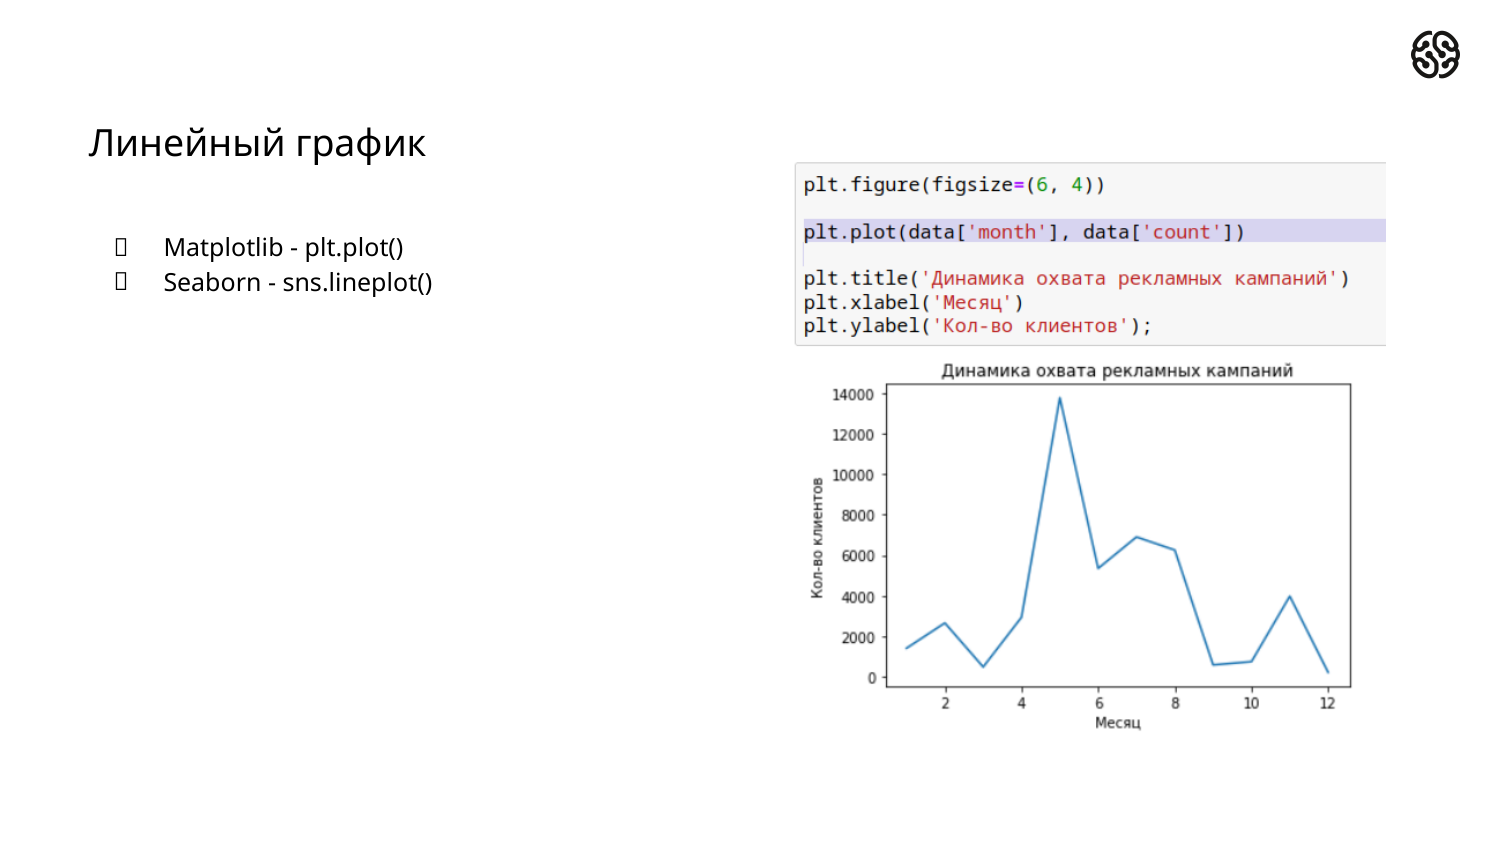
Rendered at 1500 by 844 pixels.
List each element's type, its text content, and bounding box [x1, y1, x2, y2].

picture [788, 160, 1387, 738]
picture [1411, 30, 1460, 79]
text_box Matplotlib - plt.plot() Seaborn - sns.lineplot() [88, 226, 689, 296]
text_box Линейный график [88, 118, 721, 193]
